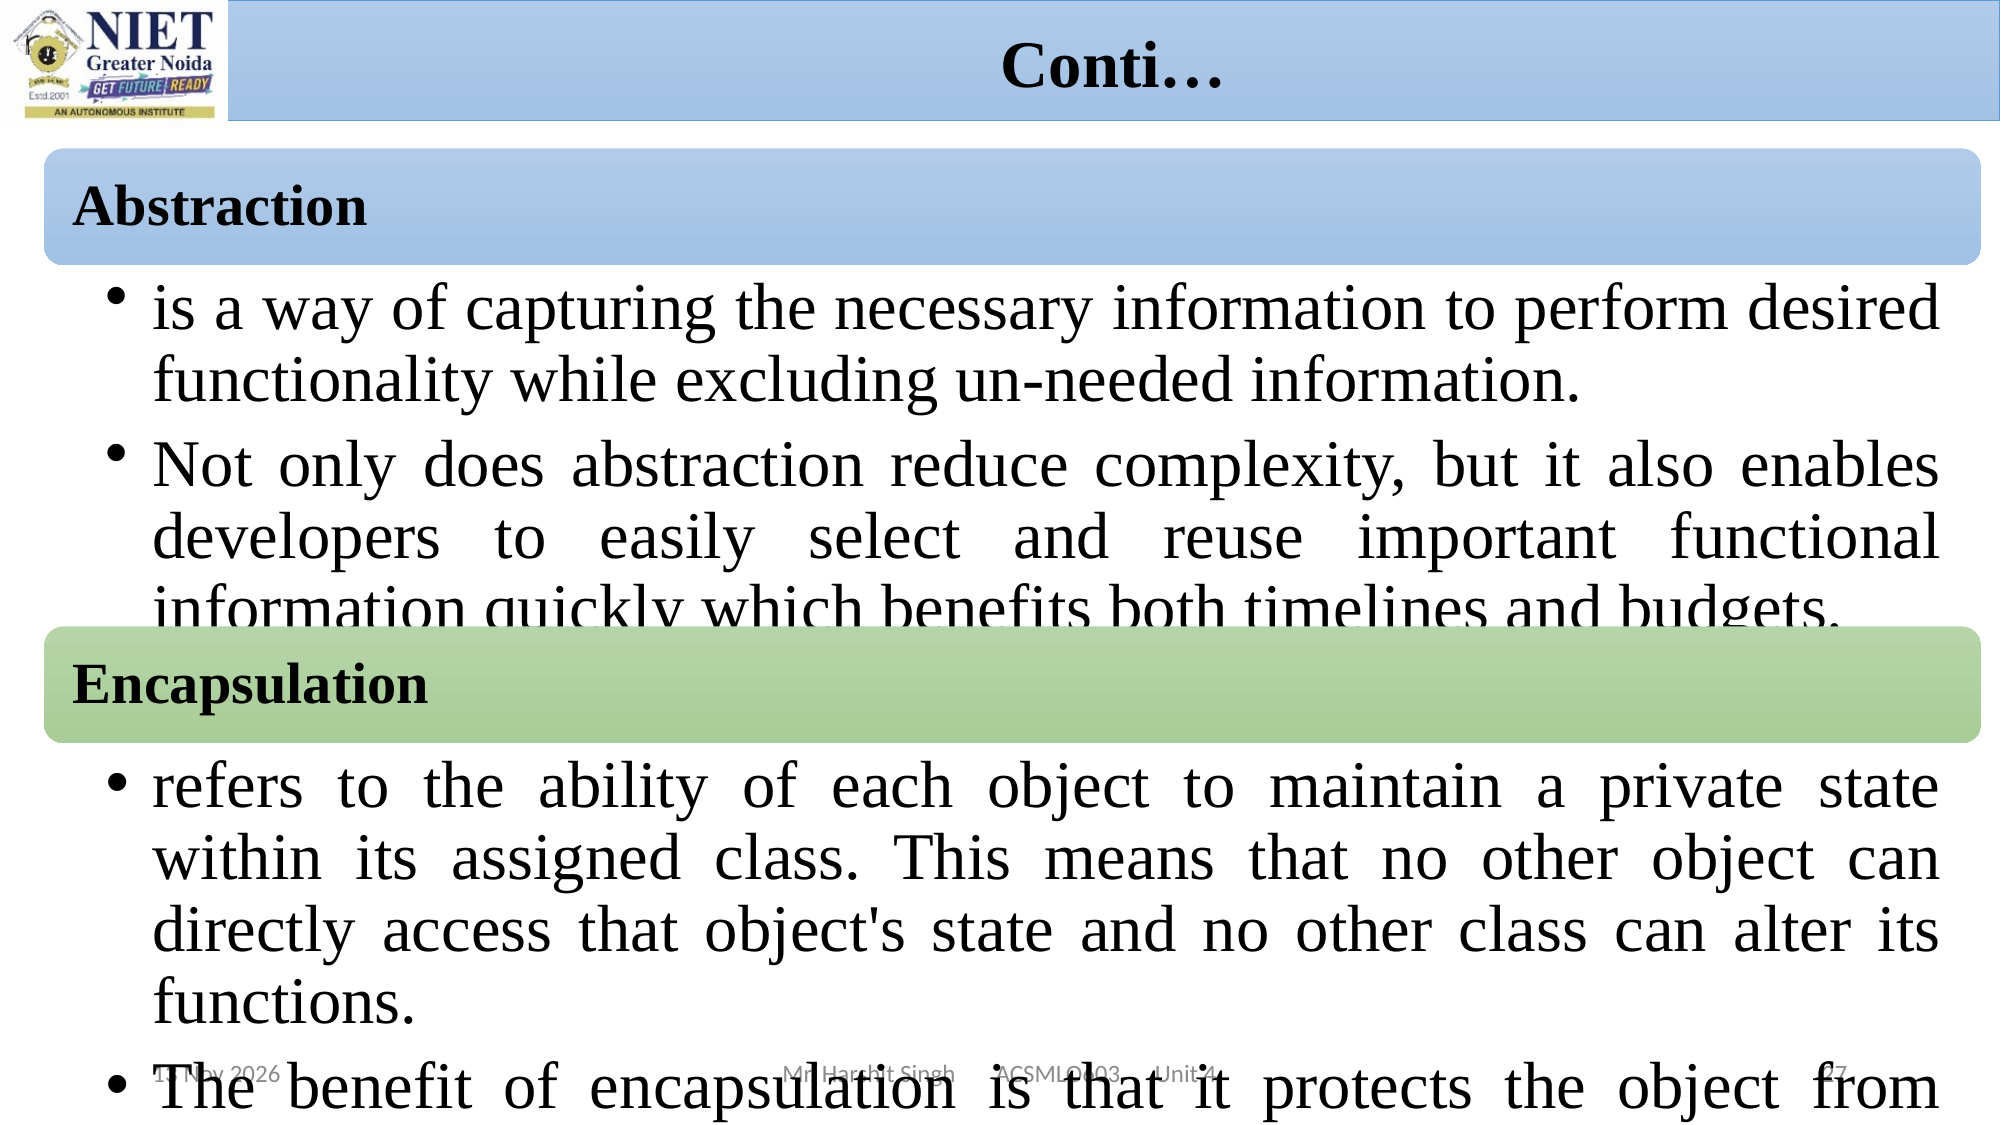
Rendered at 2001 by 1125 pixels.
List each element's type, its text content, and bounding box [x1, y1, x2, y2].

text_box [43, 145, 1982, 1108]
picture [0, 0, 228, 129]
text_box Conti… [228, 0, 2000, 121]
